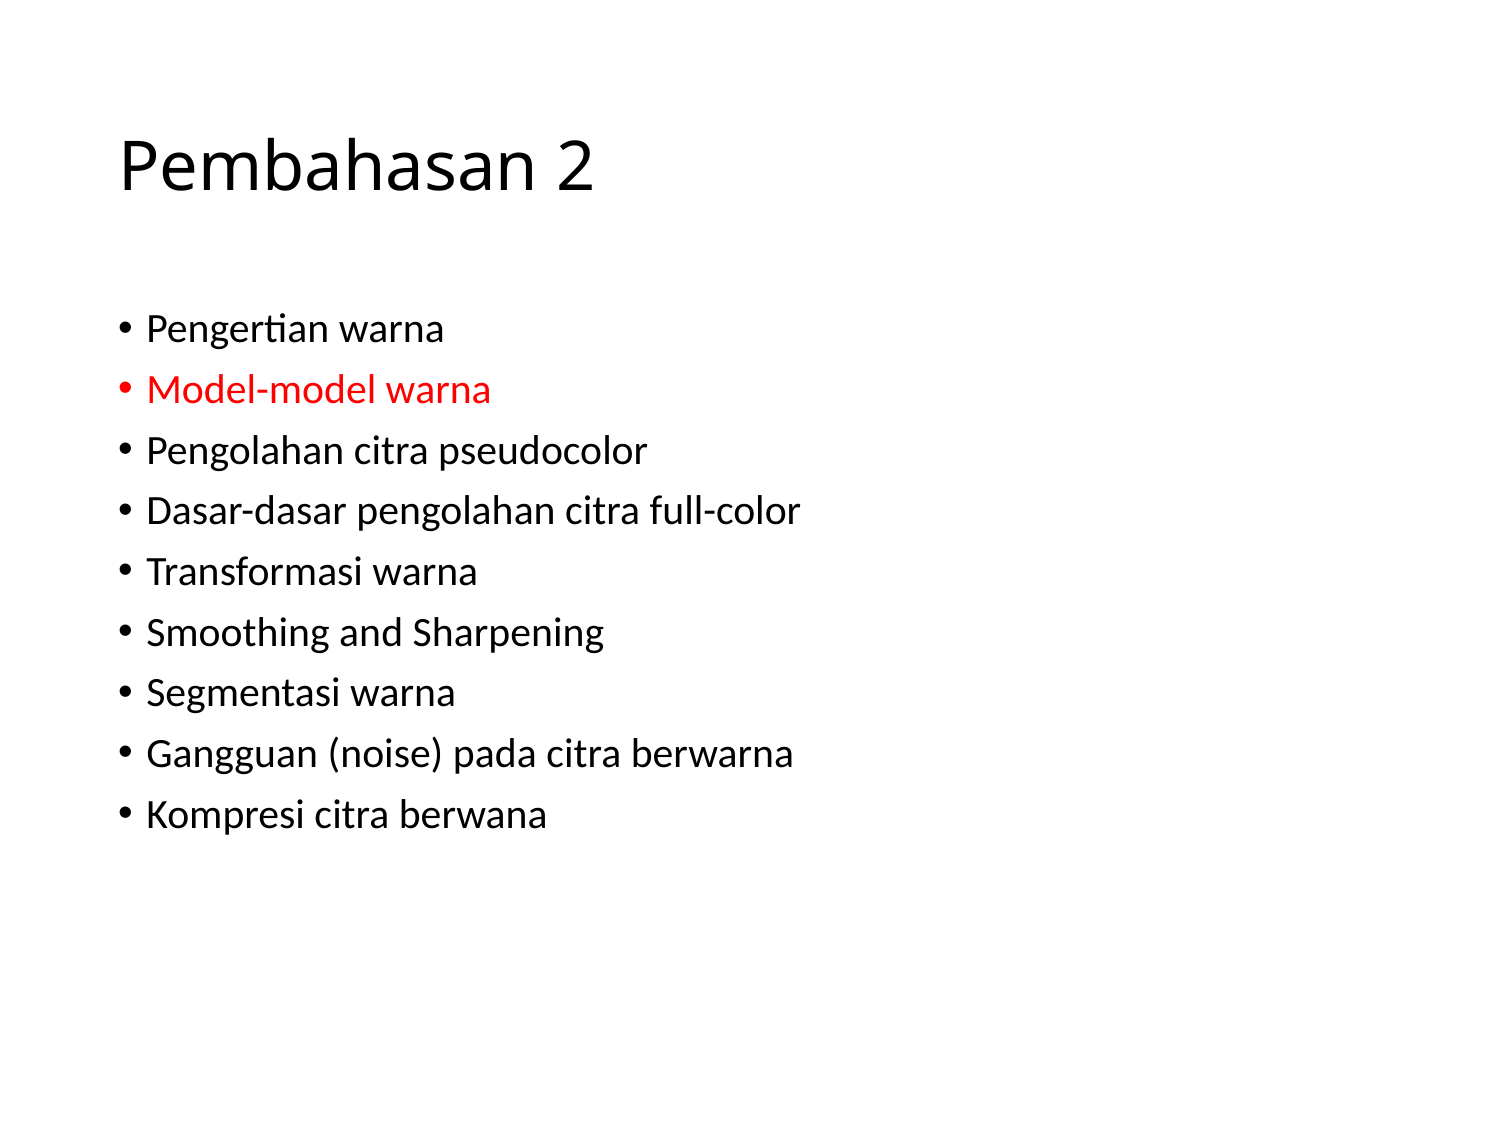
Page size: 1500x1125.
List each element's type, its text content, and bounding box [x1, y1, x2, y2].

title Pembahasan 2 [103, 59, 1397, 278]
list Pengertian warna Model-model warna Pengolahan citra pseudocolor Dasar-dasar pengolahan citra full-color Transformasi warna Smoothing and Sharpening Segmentasi warna Gangguan (noise) pada citra berwarna Kompresi citra berwana [103, 299, 1397, 1014]
